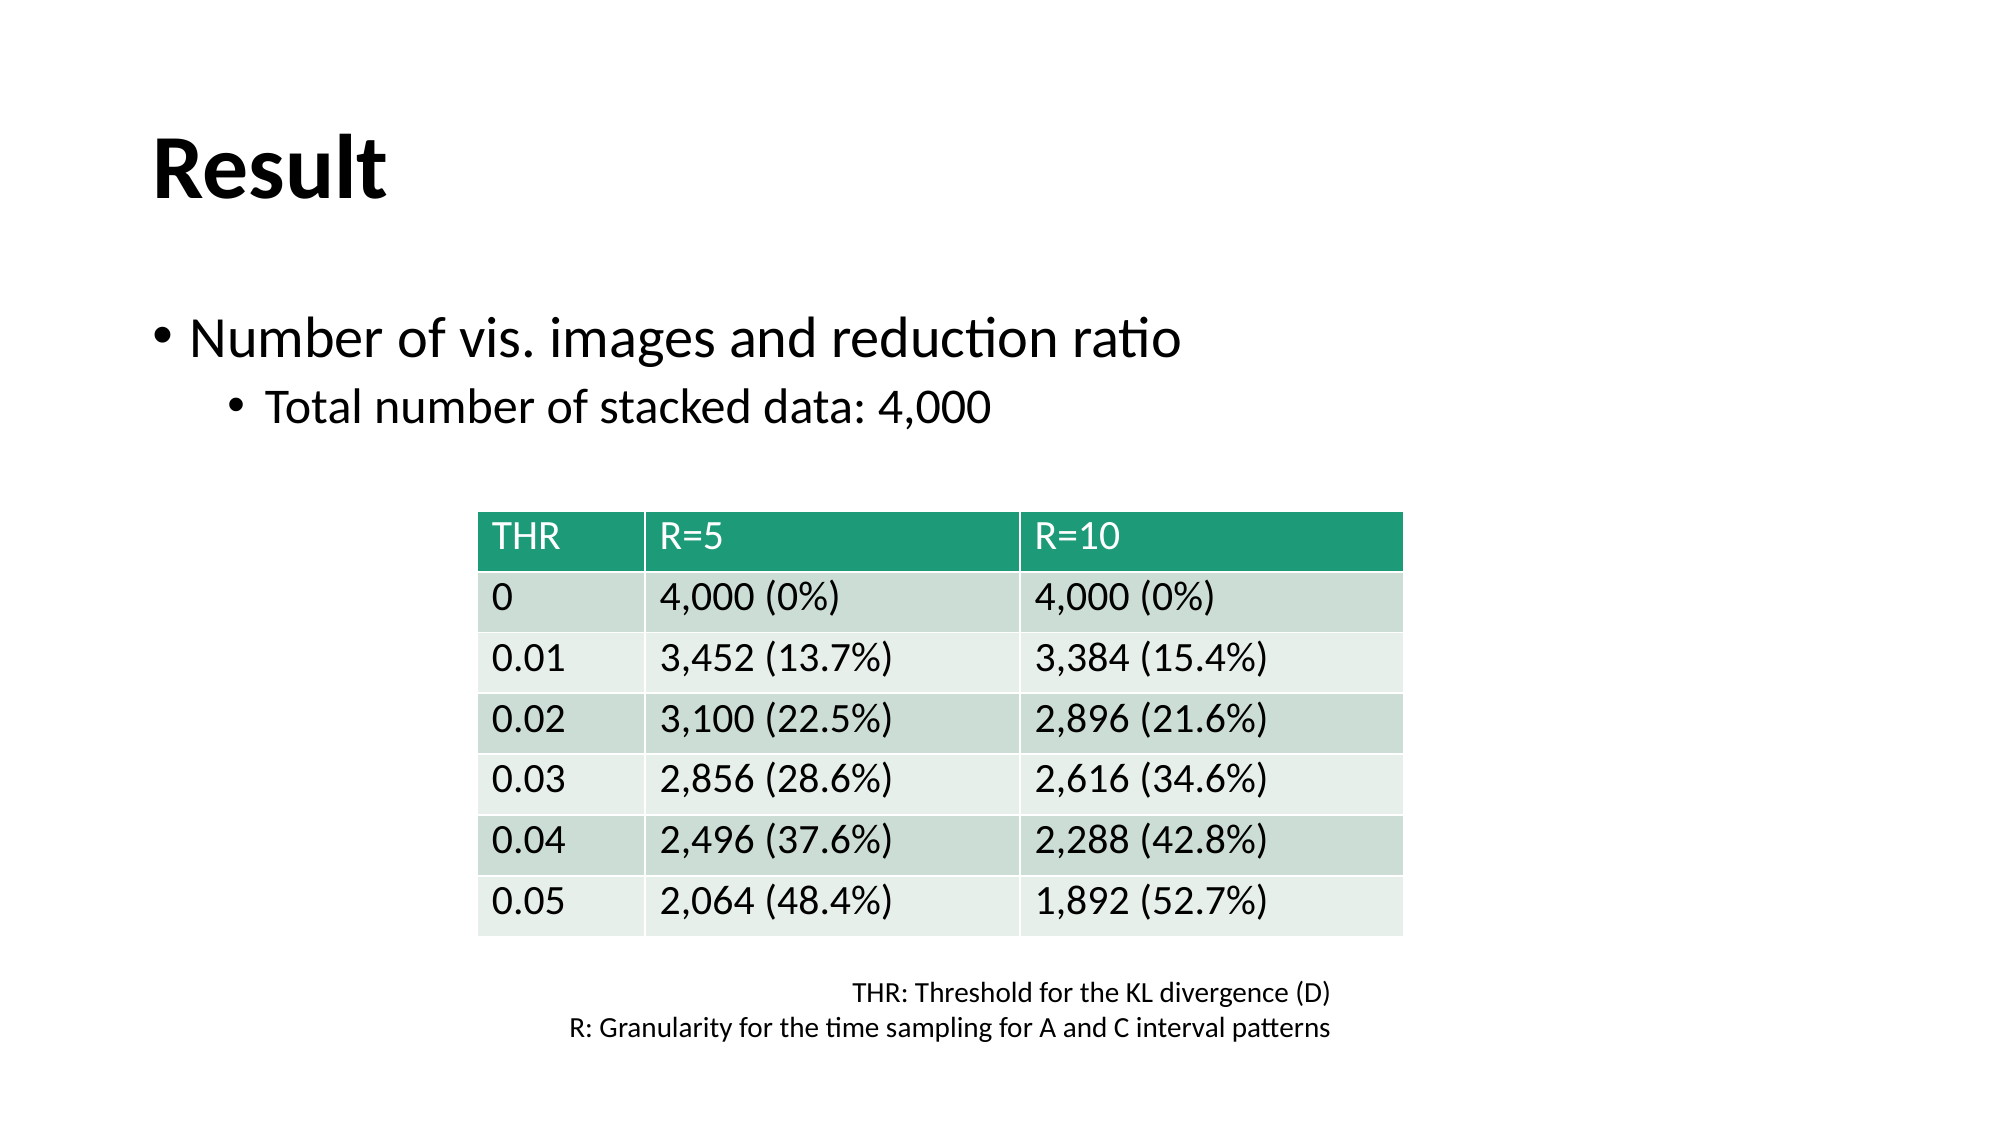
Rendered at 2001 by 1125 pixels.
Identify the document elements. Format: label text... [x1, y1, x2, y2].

table_header R=5 [646, 512, 1019, 571]
table_cell 2,288 (42.8%) [1021, 816, 1403, 875]
table_cell 2,856 (28.6%) [646, 755, 1019, 814]
table_cell 2,616 (34.6%) [1021, 755, 1403, 814]
table_header THR [478, 512, 644, 571]
table_cell 0 [478, 573, 644, 632]
table_cell 2,496 (37.6%) [646, 816, 1019, 875]
title Result [137, 59, 1863, 278]
table_header R=10 [1021, 512, 1403, 571]
table_cell 0.02 [478, 694, 644, 753]
table_cell 0.03 [478, 755, 644, 814]
table_cell 3,384 (15.4%) [1021, 633, 1403, 692]
table_cell 0.05 [478, 877, 644, 936]
table_cell 4,000 (0%) [646, 573, 1019, 632]
table_cell 0.01 [478, 633, 644, 692]
table_cell 3,100 (22.5%) [646, 694, 1019, 753]
table_cell 2,064 (48.4%) [646, 877, 1019, 936]
table_cell 1,892 (52.7%) [1021, 877, 1403, 936]
list Number of vis. images and reduction ratio Total number of stacked data: 4,000 [137, 299, 1863, 1014]
table_cell 2,896 (21.6%) [1021, 694, 1403, 753]
table_cell 4,000 (0%) [1021, 573, 1403, 632]
table_cell 0.04 [478, 816, 644, 875]
text_box THR: Threshold for the KL divergence (D) R: Granularity for the time sampling for A and C interval patterns [554, 965, 1346, 1051]
table_cell 3,452 (13.7%) [646, 633, 1019, 692]
